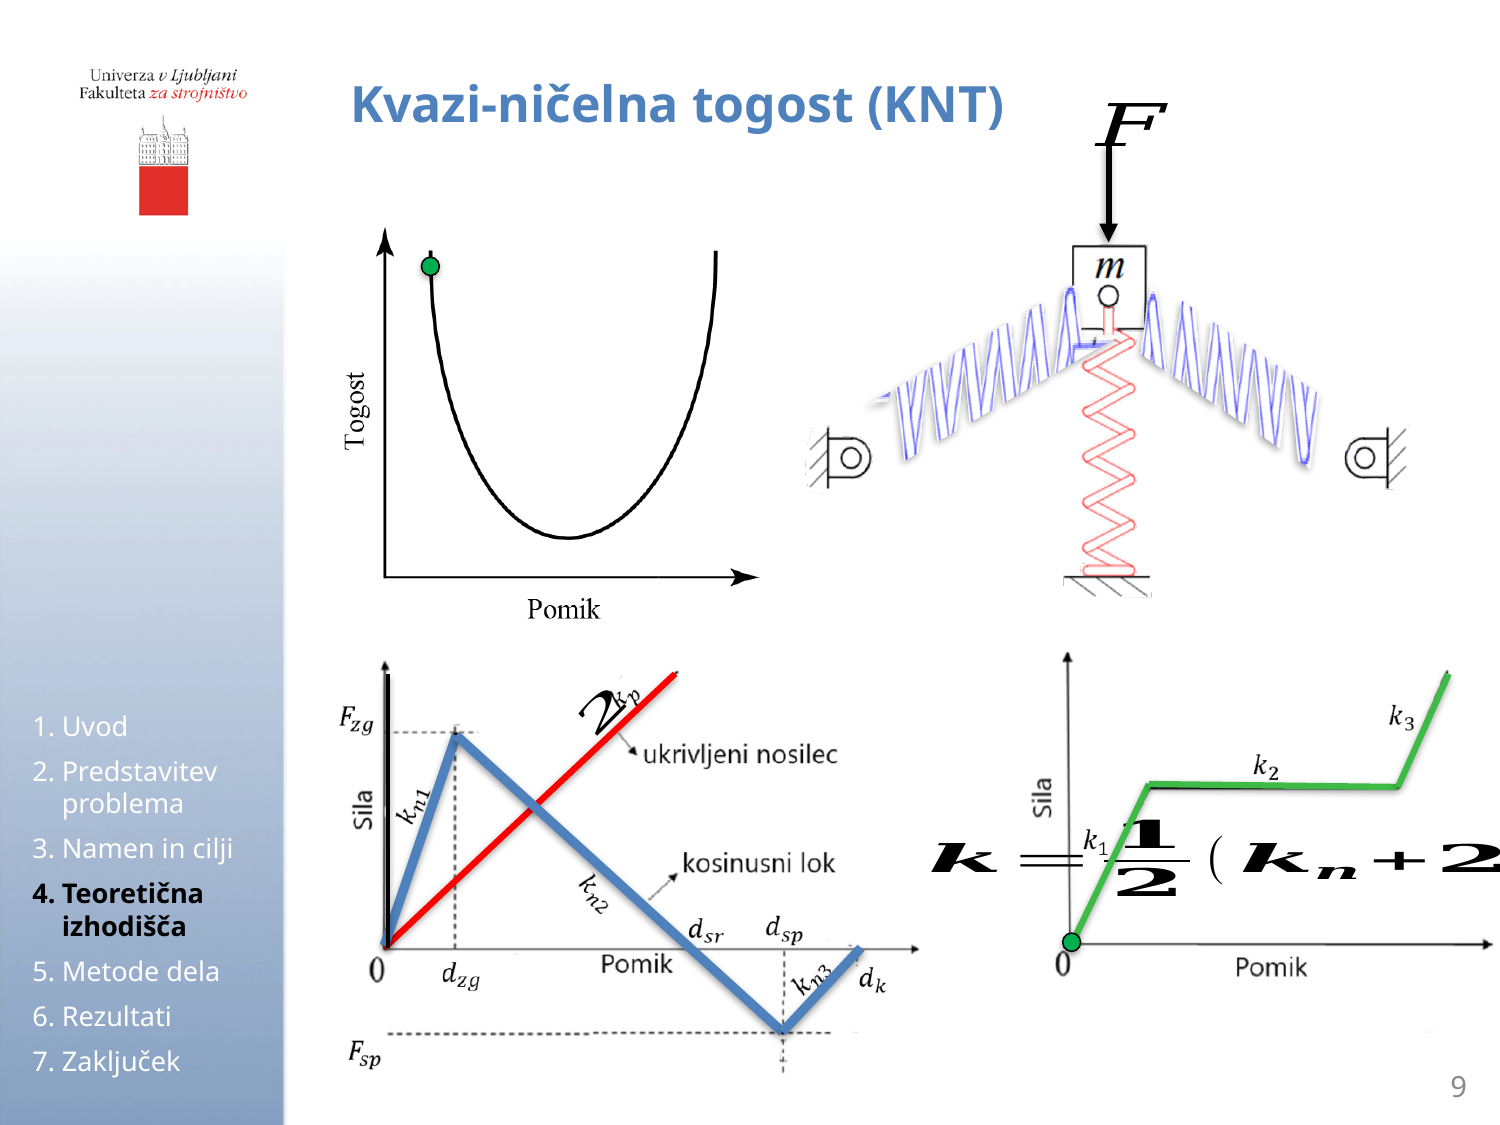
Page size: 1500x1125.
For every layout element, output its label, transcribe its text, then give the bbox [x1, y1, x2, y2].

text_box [1069, 673, 1449, 949]
text_box Kvazi-ničelna togost (KNT) [350, 72, 1485, 206]
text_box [384, 735, 862, 1033]
text_box [848, 290, 1073, 415]
text_box [1142, 281, 1352, 415]
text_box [335, 644, 929, 1080]
slide_number 9 [1132, 1082, 1483, 1118]
picture [329, 217, 1500, 1125]
text_box Uvod Predstavitev problema Namen in cilji Teoretična izhodišča Metode dela Rezultati Zaključek [17, 701, 282, 1121]
picture [0, 37, 287, 1125]
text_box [389, 673, 676, 733]
